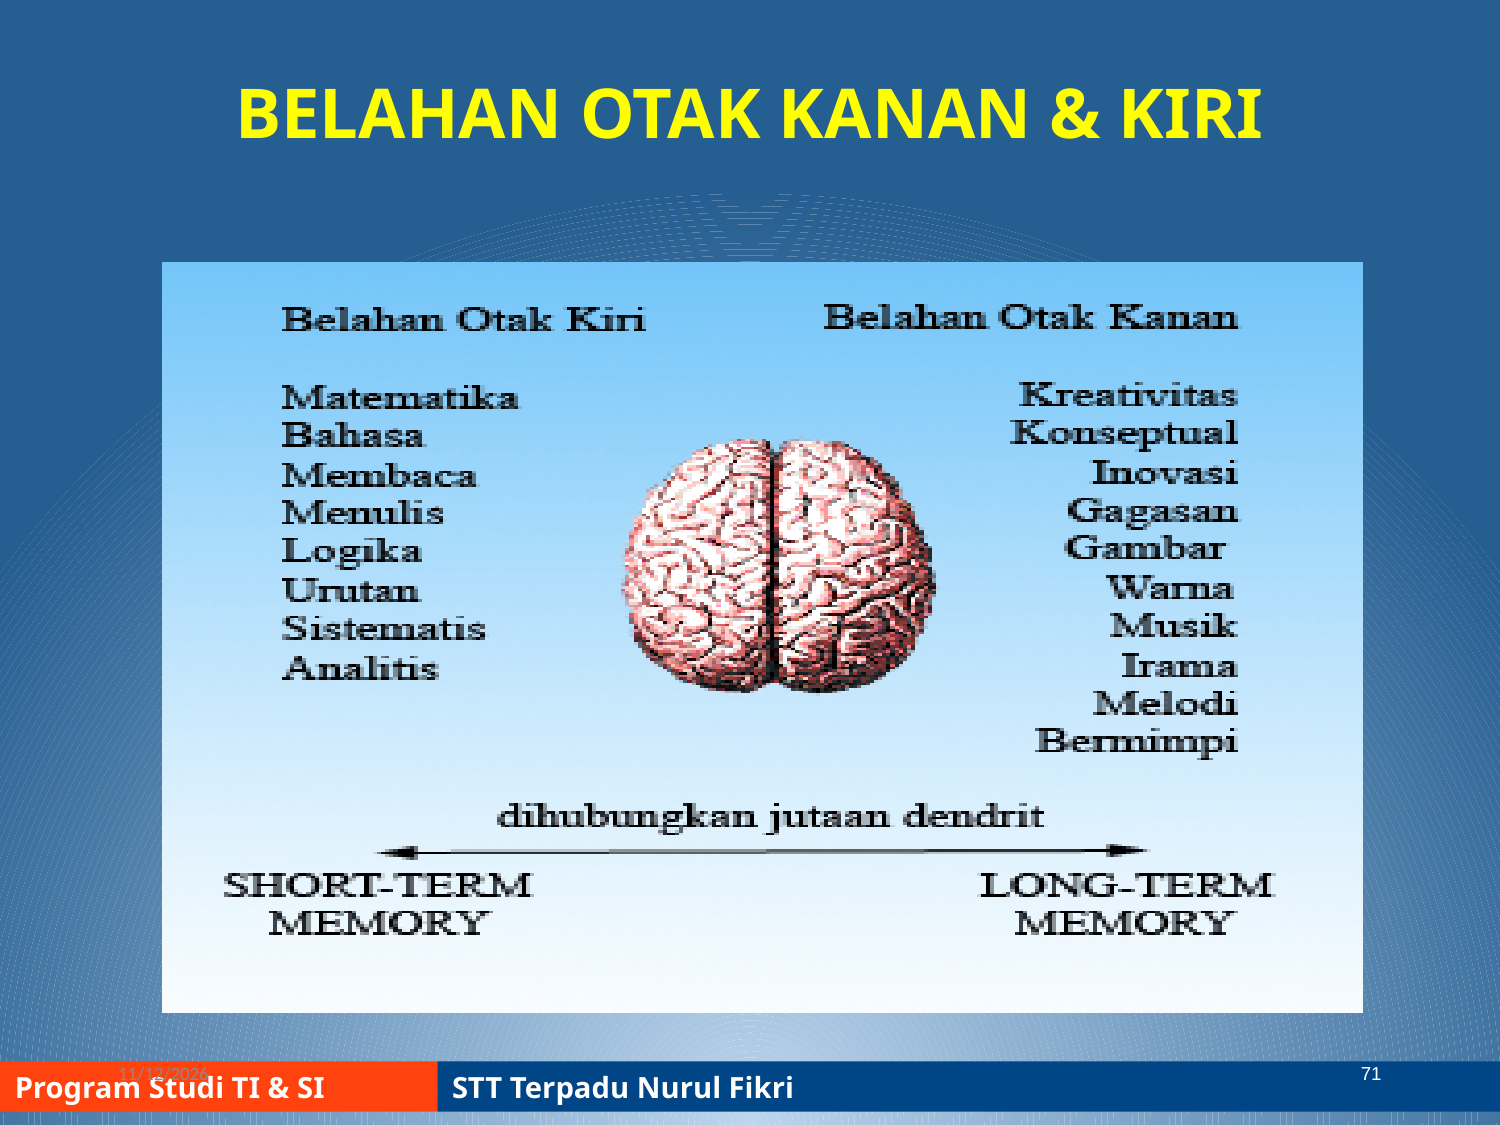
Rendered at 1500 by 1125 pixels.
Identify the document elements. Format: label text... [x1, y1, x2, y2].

slide_number 71 [1059, 1042, 1397, 1103]
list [162, 262, 1363, 1013]
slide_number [103, 1042, 441, 1103]
title BELAHAN OTAK KANAN & KIRI [75, 45, 1425, 188]
